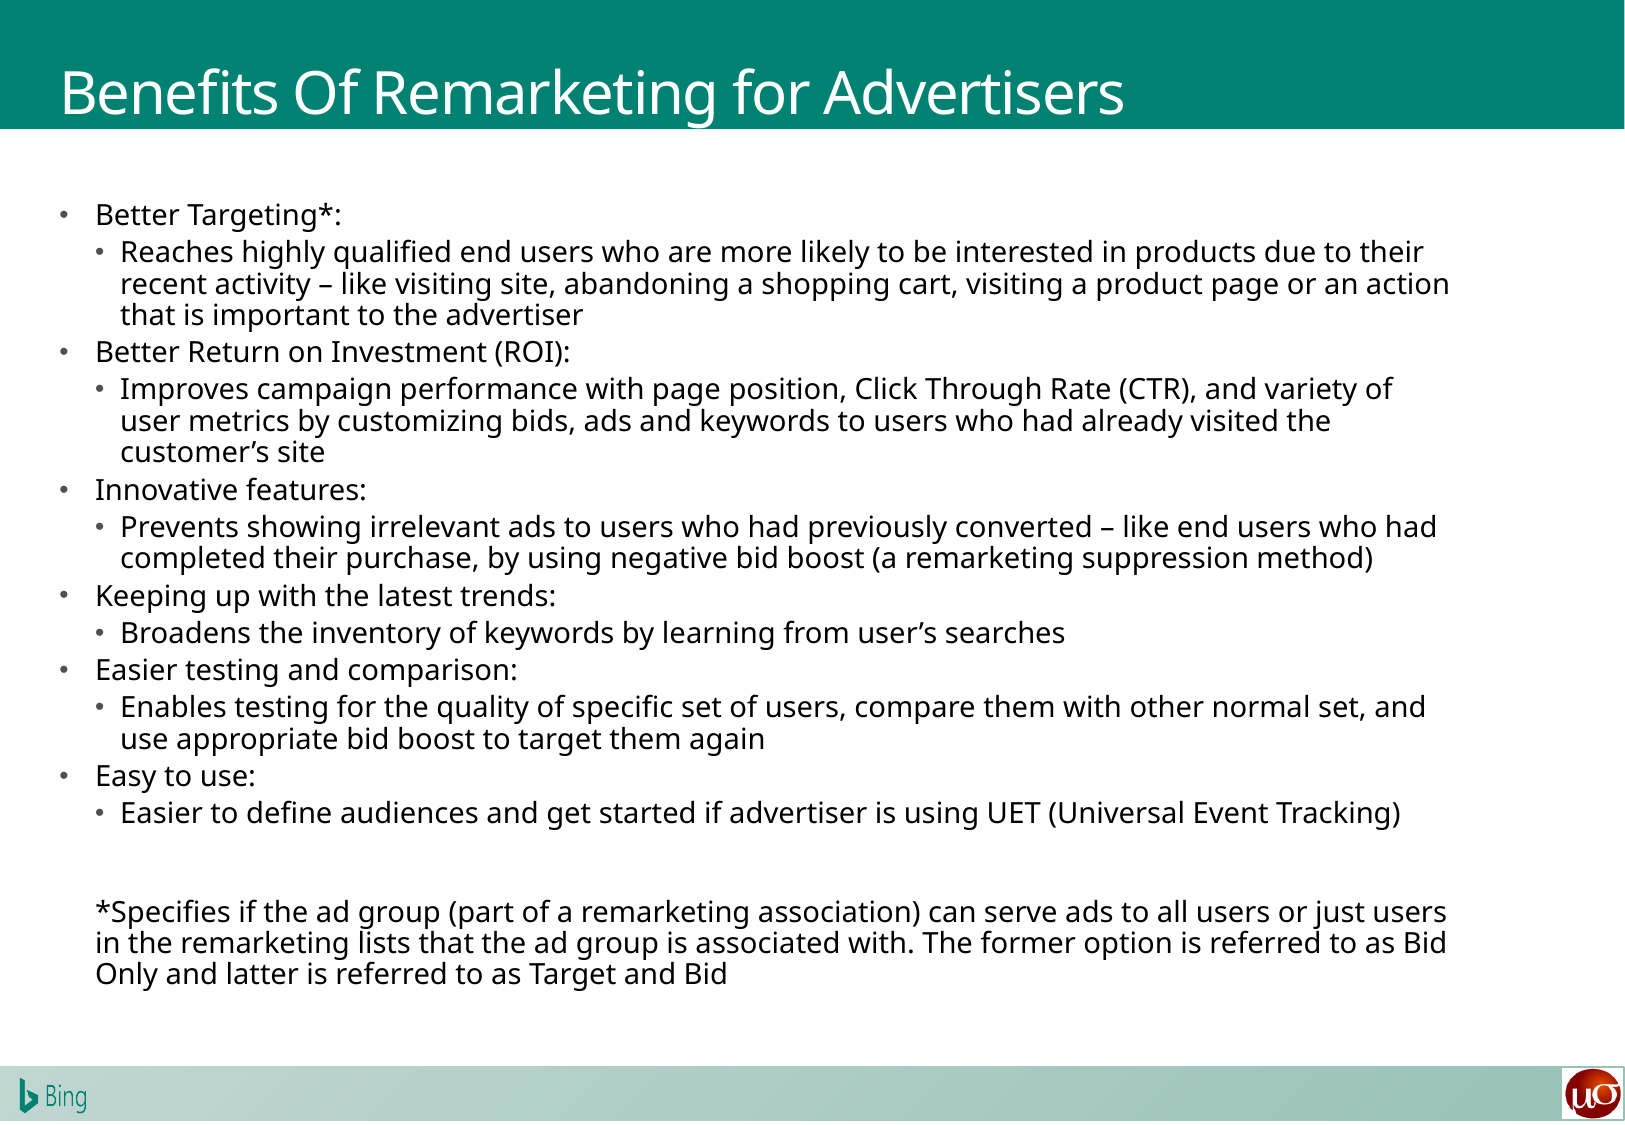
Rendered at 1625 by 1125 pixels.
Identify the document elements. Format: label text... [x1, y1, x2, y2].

picture [8, 1062, 101, 1125]
list Better Targeting*: Reaches highly qualified end users who are more likely to be interested in products due to their recent activity – like visiting site, abandoning a shopping cart, visiting a product page or an action that is important to the advertiser Better Return on Investment (ROI): Improves campaign performance with page position, Click Through Rate (CTR), and variety of user metrics by customizing bids, ads and keywords to users who had already visited the customer’s site Innovative features: Prevents showing irrelevant ads to users who had previously converted – like end users who had completed their purchase, by using negative bid boost (a remarketing suppression method) Keeping up with the latest trends: Broadens the inventory of keywords by learning from user’s searches Easier testing and comparison: Enables testing for the quality of specific set of users, compare them with other normal set, and use appropriate bid boost to target them again Easy to use: Easier to define audiences and get started if advertiser is using UET (Universal Event Tracking) *Specifies if the ad group (part of a remarketing association) can serve ads to all users or just users in the remarketing lists that the ad group is associated with. The former option is referred to as Bid Only and latter is referred to as Target and Bid [35, 185, 1482, 976]
picture [1562, 1068, 1623, 1119]
title Benefits Of Remarketing for Advertisers [35, 48, 1482, 185]
